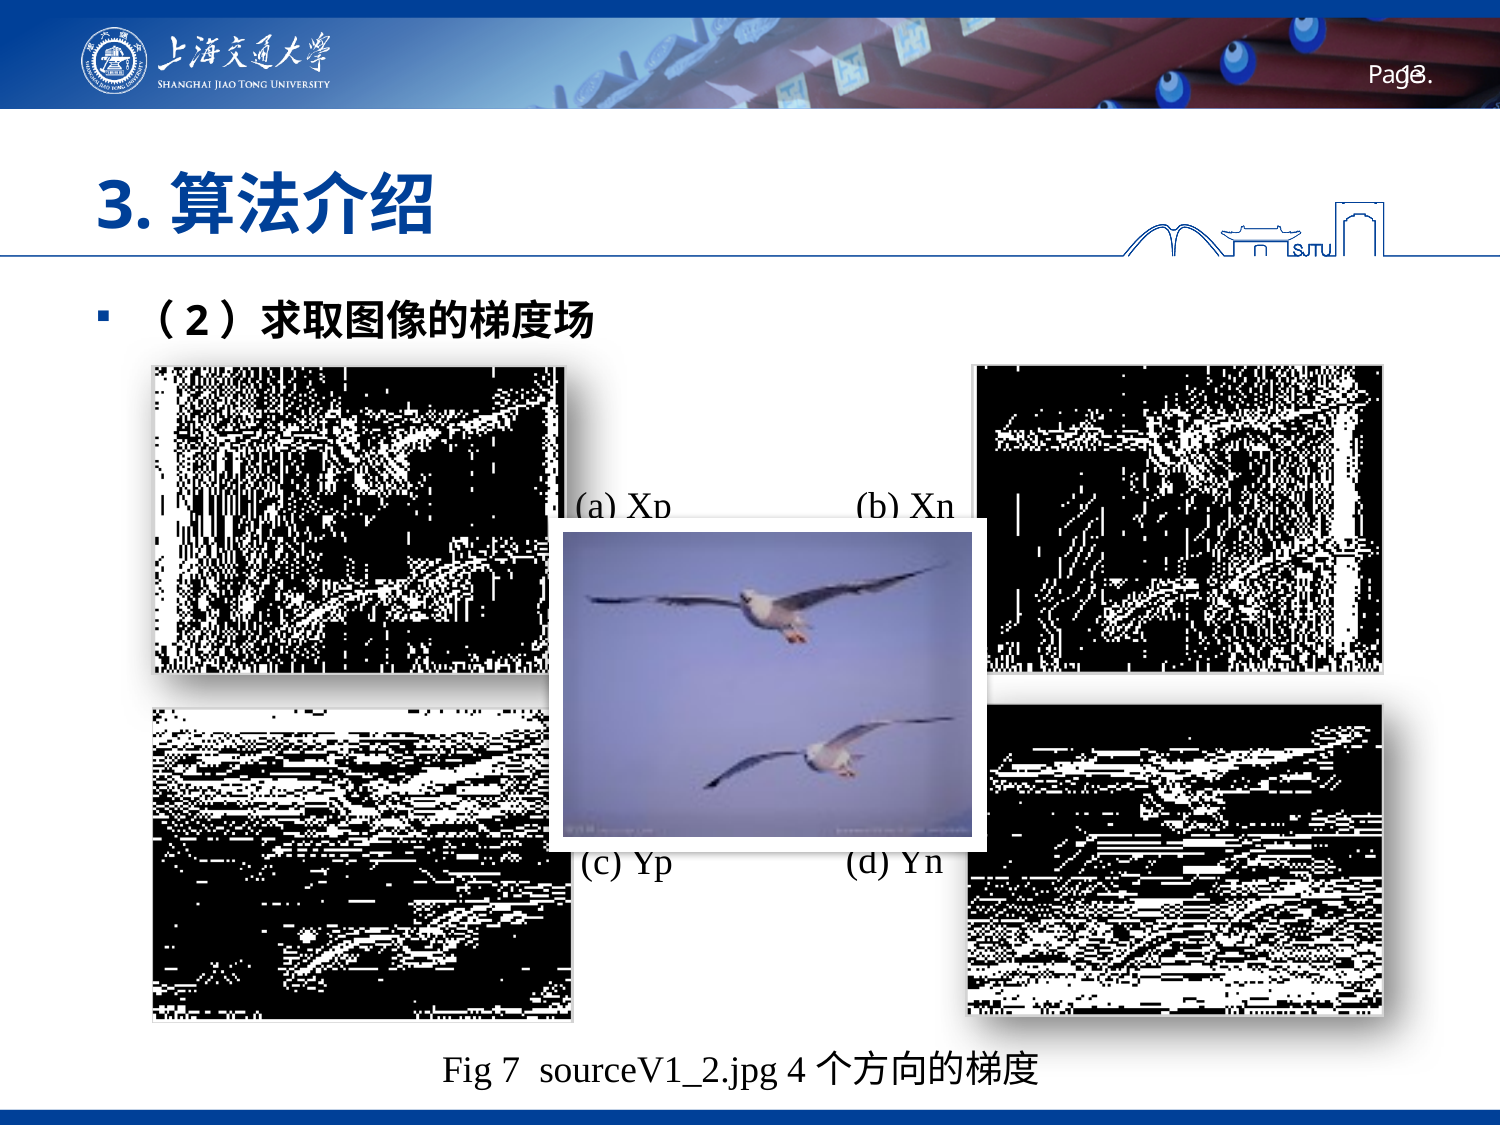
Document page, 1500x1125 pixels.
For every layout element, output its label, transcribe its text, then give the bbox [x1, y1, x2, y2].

list （2）求取图像的梯度场 [81, 276, 1455, 1084]
text_box (b) Xn [841, 473, 970, 515]
text_box (a) Xp [615, 473, 687, 515]
picture [151, 364, 1384, 1023]
text_box (c) Yp [574, 859, 746, 889]
text_box (d) Yn [831, 859, 947, 889]
text_box Fig 7 sourceV1_2.jpg 4个方向的梯度 [427, 1015, 1056, 1098]
title 3.算法介绍 [81, 160, 1455, 255]
picture [0, 18, 1500, 109]
